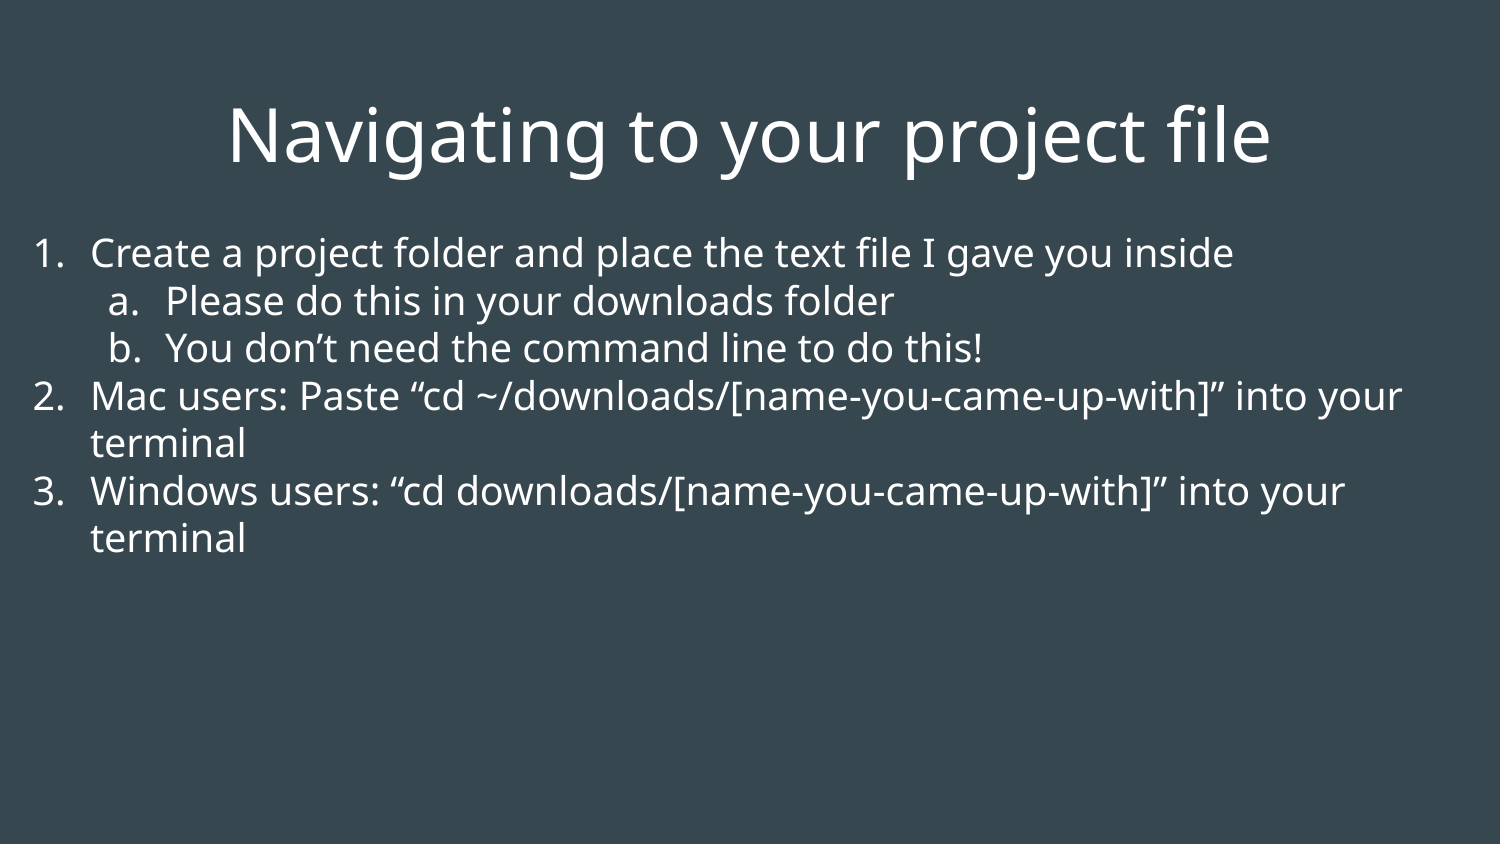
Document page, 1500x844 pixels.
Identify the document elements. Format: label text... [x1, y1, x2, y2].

list Create a project folder and place the text file I gave you inside Please do this in your downloads folder You don’t need the command line to do this! Mac users: Paste “cd ~/downloads/[name-you-came-up-with]” into your terminal Windows users: “cd downloads/[name-you-came-up-with]” into your terminal [0, 213, 1500, 803]
title Navigating to your project file [51, 72, 1449, 167]
